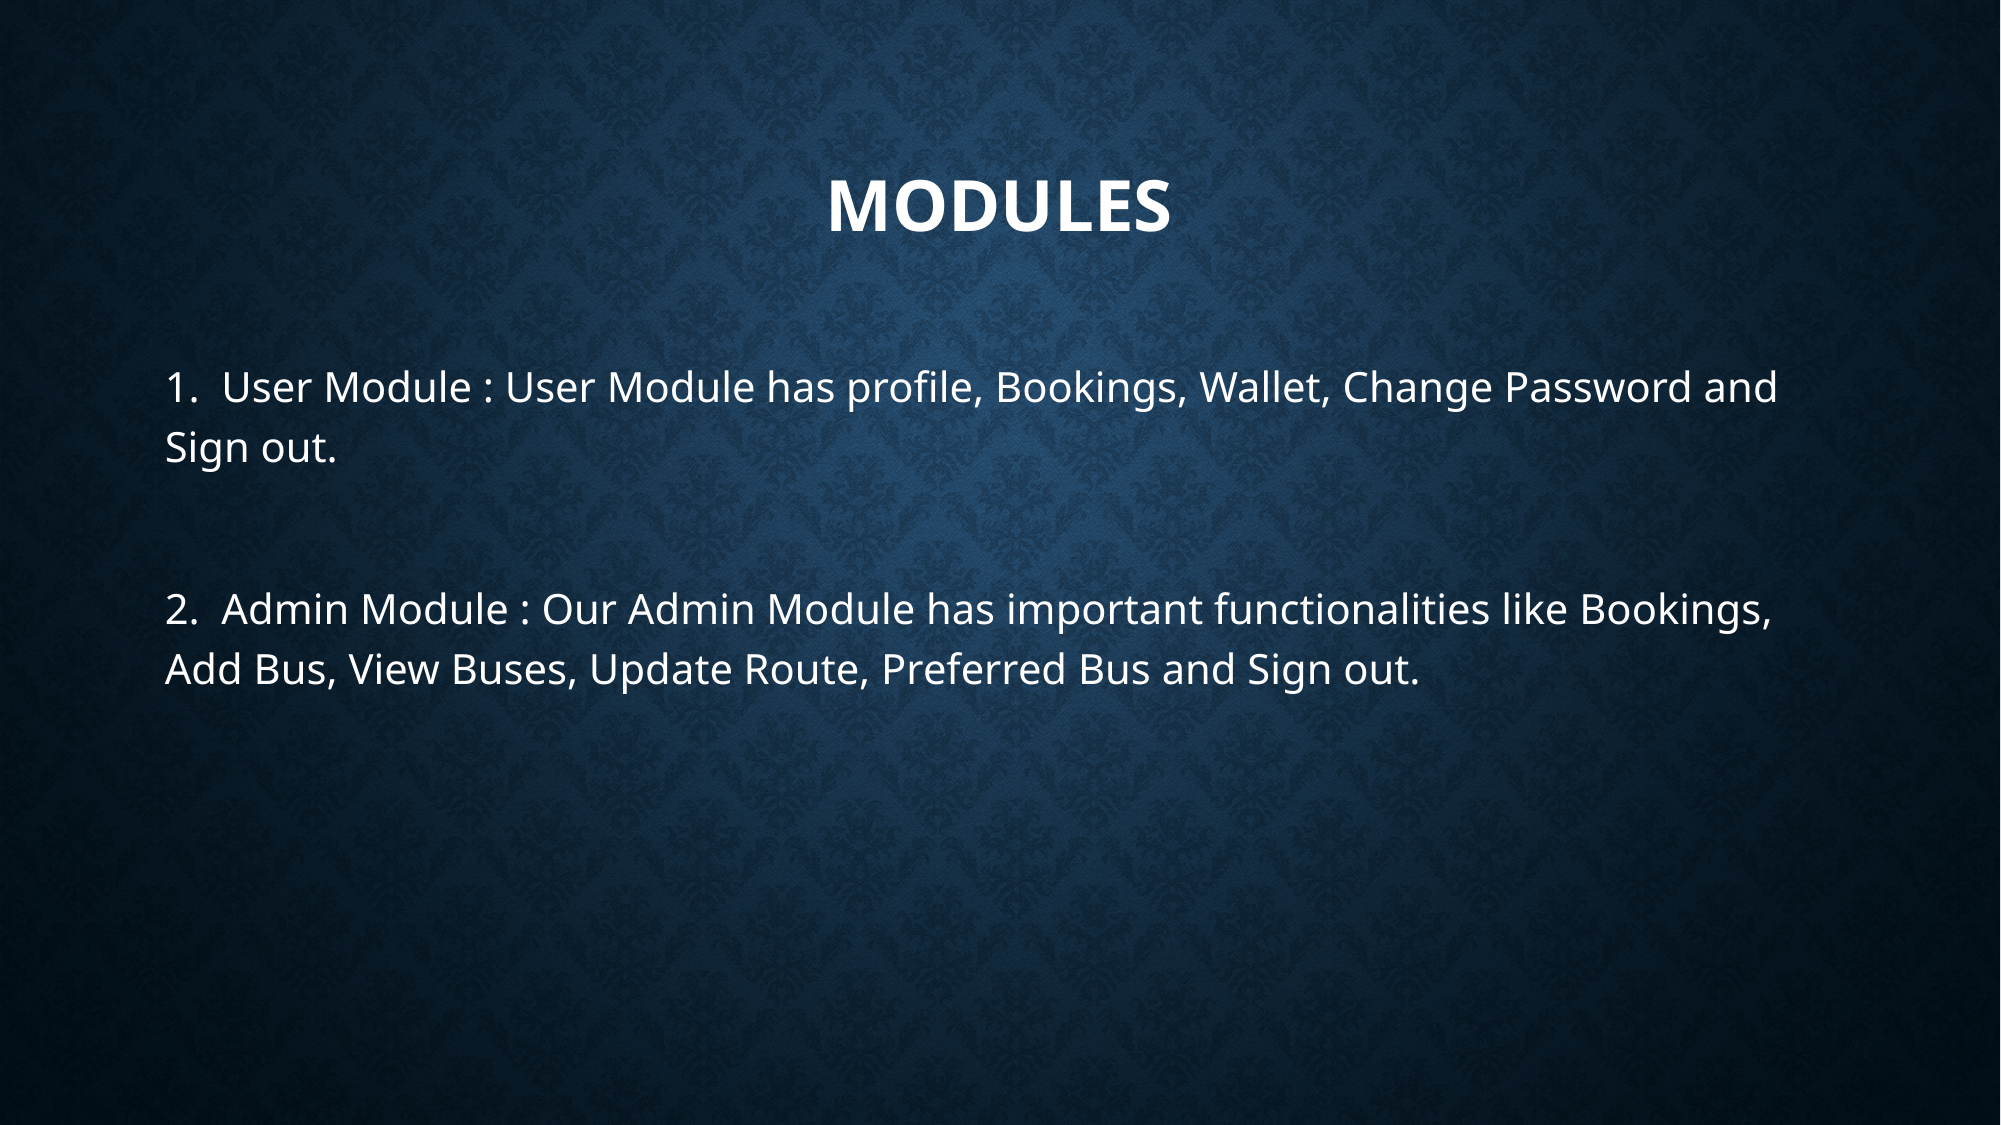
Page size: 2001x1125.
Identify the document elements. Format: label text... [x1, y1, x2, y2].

list 1. User Module : User Module has profile, Bookings, Wallet, Change Password and Sign out. 2. Admin Module : Our Admin Module has important functionalities like Bookings, Add Bus, View Buses, Update Route, Preferred Bus and Sign out. [149, 343, 1849, 950]
title MODULES [149, 99, 1849, 318]
